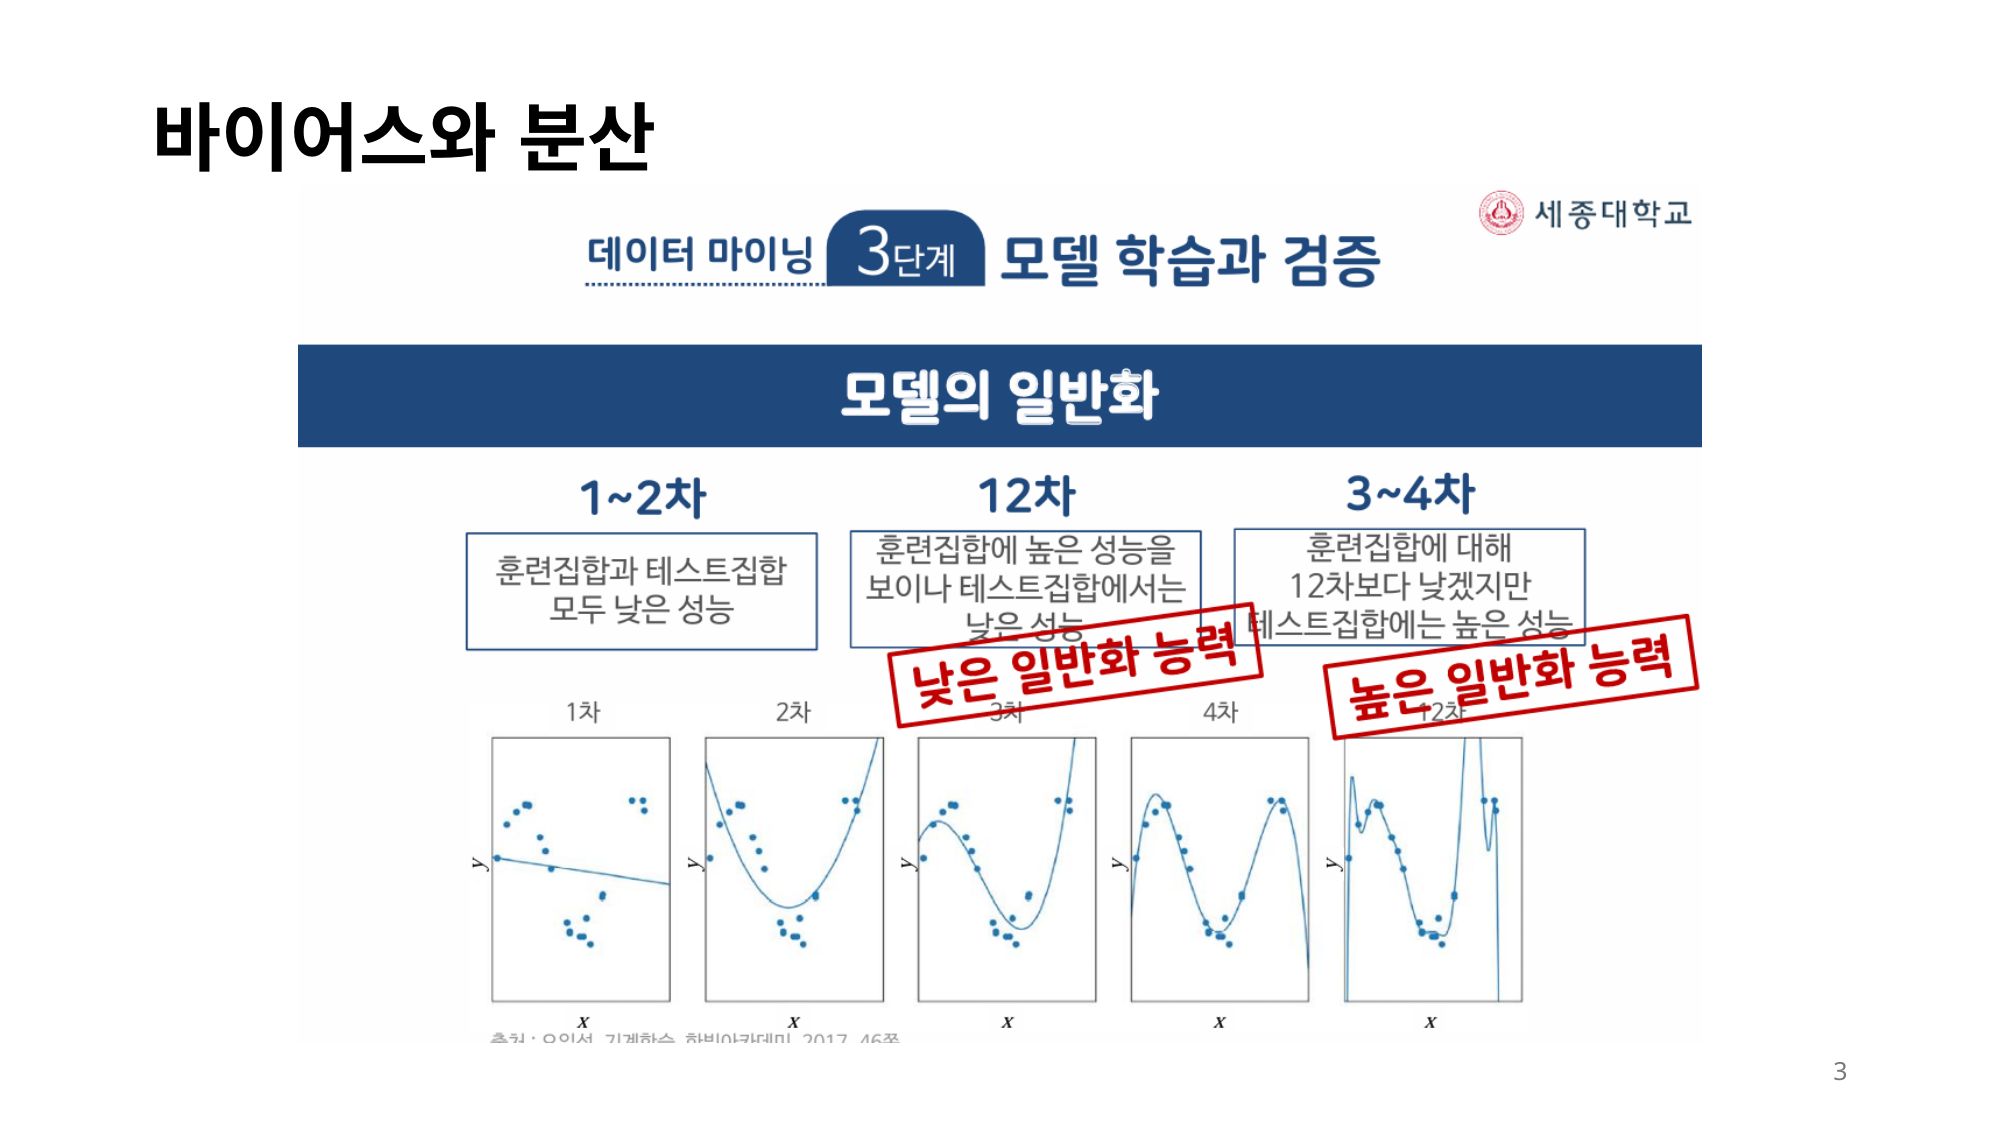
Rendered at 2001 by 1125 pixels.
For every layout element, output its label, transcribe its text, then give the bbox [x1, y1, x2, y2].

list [297, 185, 1703, 1044]
slide_number 3 [1412, 1042, 1863, 1103]
title 바이어스와 분산 [137, 59, 888, 223]
